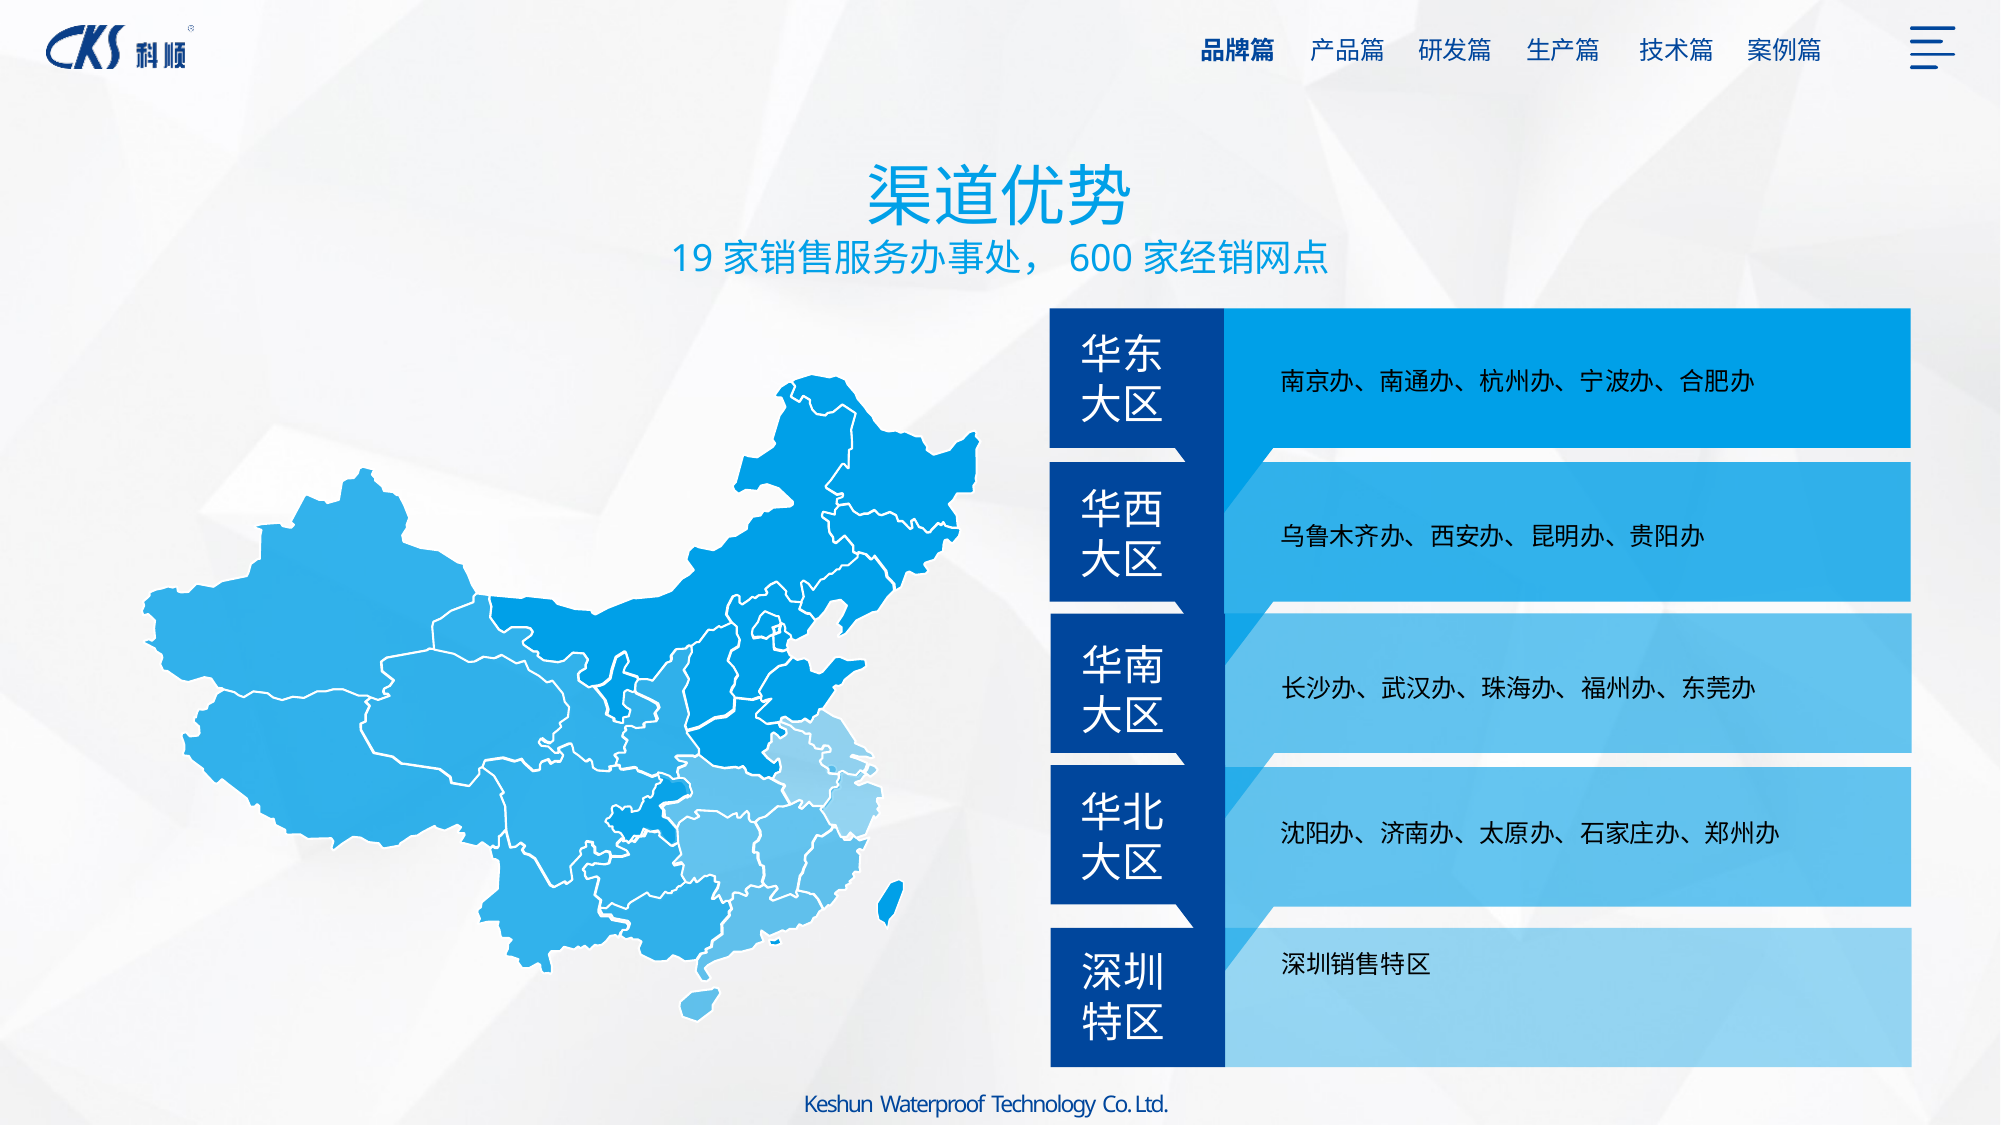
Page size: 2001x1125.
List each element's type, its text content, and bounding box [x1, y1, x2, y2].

text_box [594, 652, 638, 722]
text_box [432, 593, 659, 772]
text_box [44, 24, 1956, 103]
text_box 渠道优势 19家销售服务办事处，600家经销网点 [0, 146, 2000, 286]
picture [0, 0, 2001, 1125]
text_box [687, 698, 786, 778]
text_box [820, 770, 884, 838]
text_box [877, 879, 904, 930]
text_box [773, 625, 781, 634]
text_box [141, 466, 478, 699]
text_box [726, 581, 816, 700]
text_box [477, 831, 629, 975]
text_box [490, 381, 857, 686]
text_box [792, 373, 981, 532]
text_box [614, 645, 699, 778]
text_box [1049, 308, 1912, 1068]
text_box [773, 623, 792, 651]
text_box [821, 504, 961, 591]
text_box [582, 831, 685, 910]
text_box [756, 656, 867, 724]
text_box [751, 611, 781, 639]
text_box [600, 876, 732, 962]
text_box [684, 622, 740, 730]
text_box [800, 553, 895, 638]
text_box [781, 709, 875, 775]
text_box [679, 987, 721, 1022]
text_box [361, 648, 568, 786]
text_box [865, 764, 878, 777]
text_box [762, 722, 838, 809]
text_box [695, 884, 823, 982]
text_box [797, 827, 870, 910]
text_box [605, 772, 693, 846]
text_box [769, 937, 782, 946]
text_box [753, 801, 833, 900]
text_box [662, 754, 790, 828]
text_box [181, 689, 507, 851]
text_box [483, 744, 661, 887]
text_box [672, 811, 764, 904]
